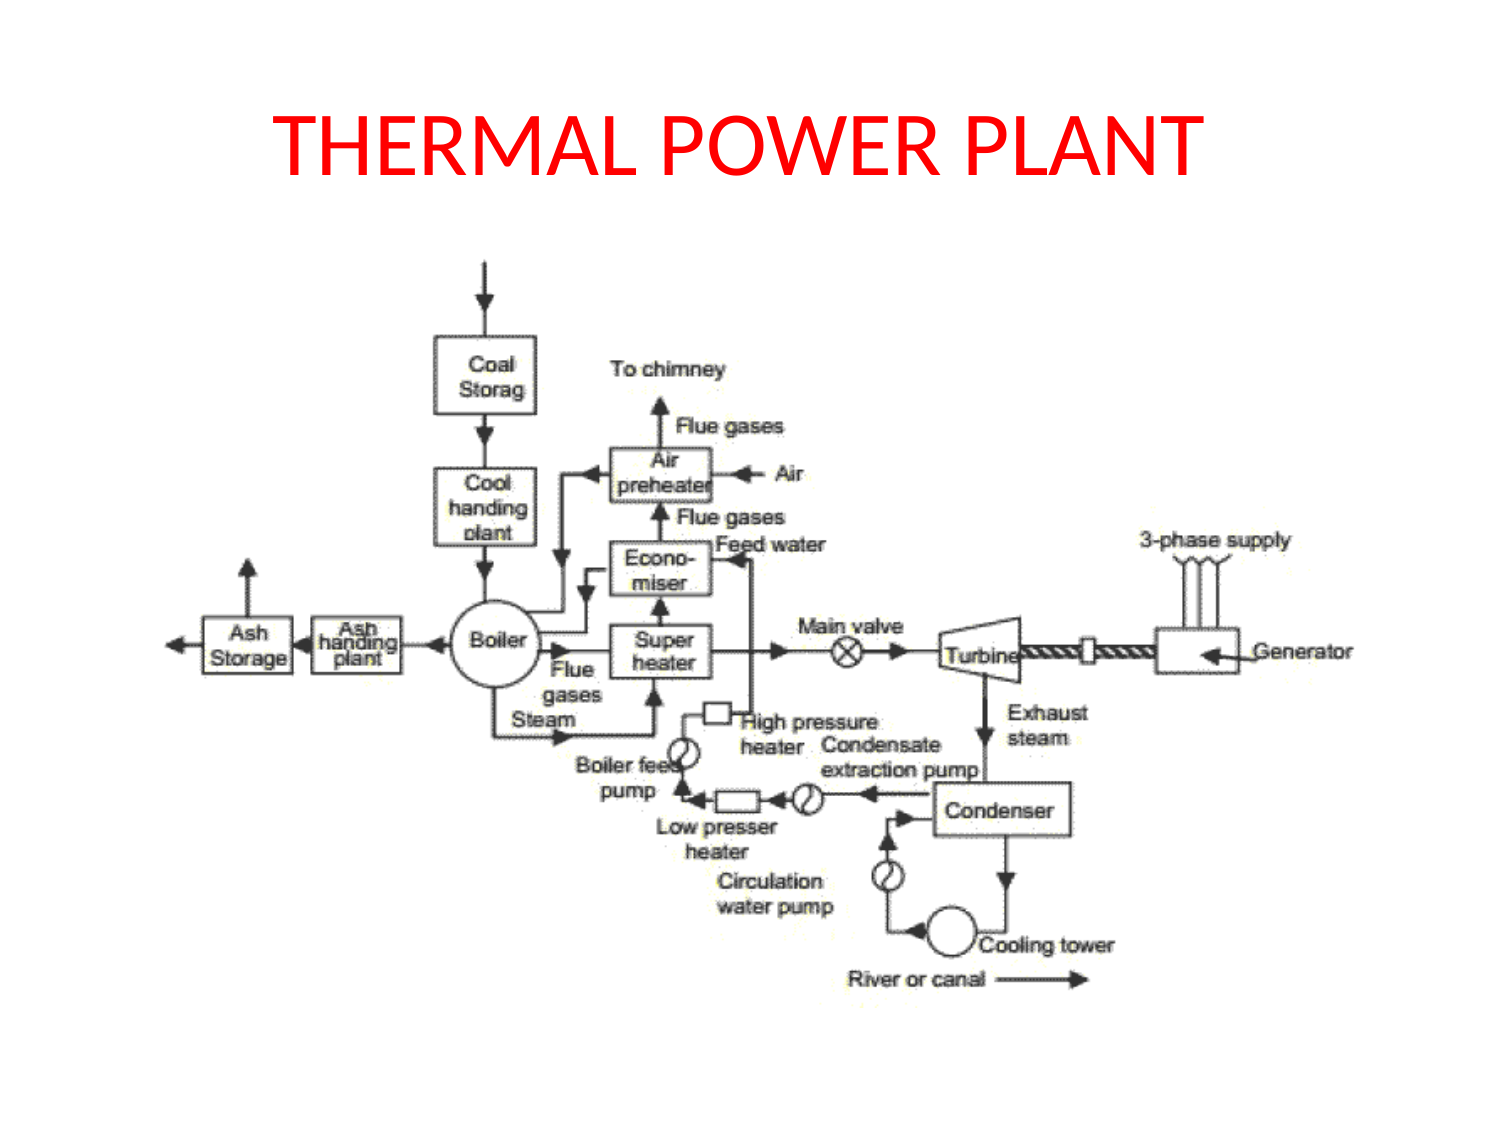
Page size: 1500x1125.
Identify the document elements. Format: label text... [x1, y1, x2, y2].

title THERMAL POWER PLANT [75, 45, 1425, 233]
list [99, 237, 1413, 1008]
